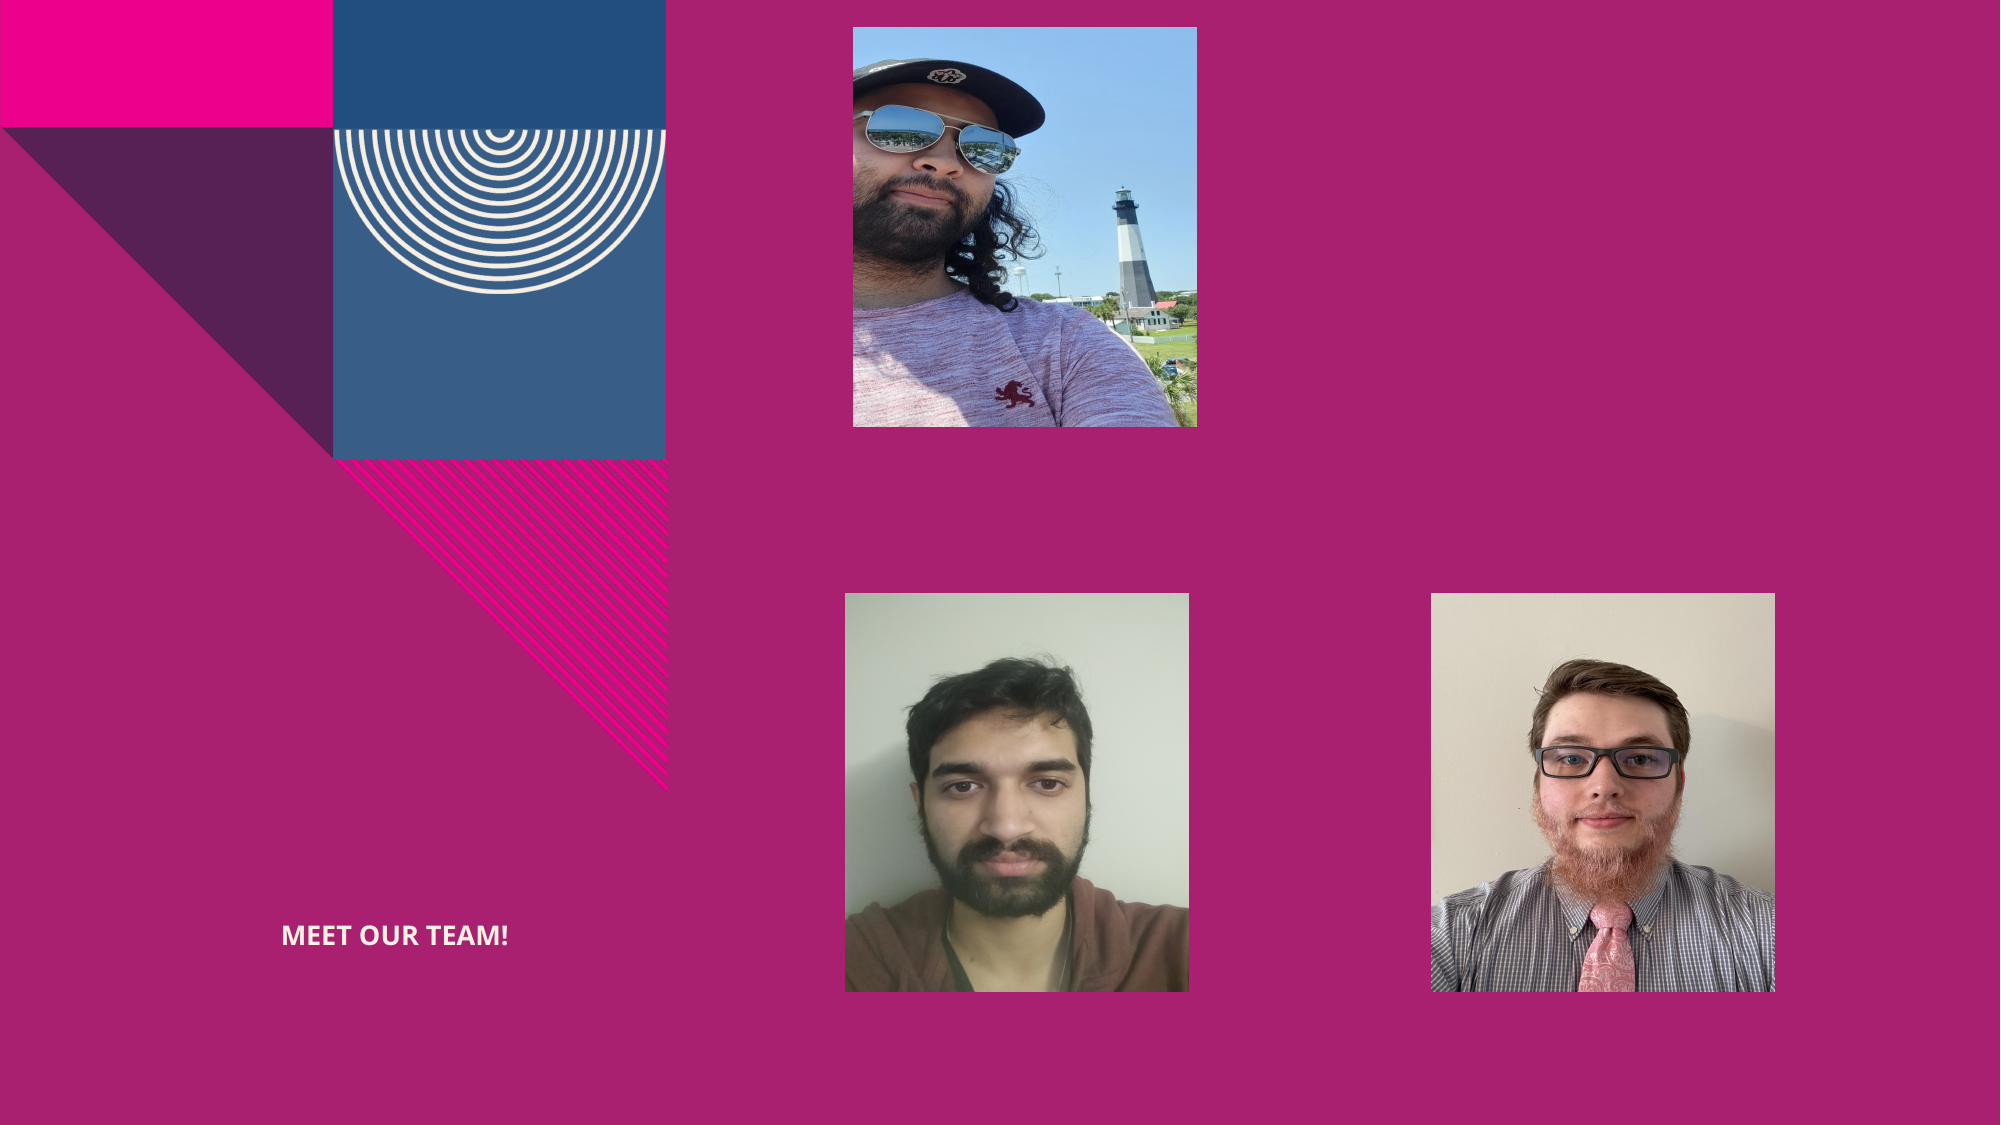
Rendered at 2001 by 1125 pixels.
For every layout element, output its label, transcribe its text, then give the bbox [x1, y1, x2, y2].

picture [1431, 593, 1775, 992]
picture [335, 130, 666, 294]
title Meet Our Team! [0, 913, 845, 992]
picture [334, 459, 668, 793]
picture [845, 593, 1189, 992]
picture [853, 27, 1197, 427]
